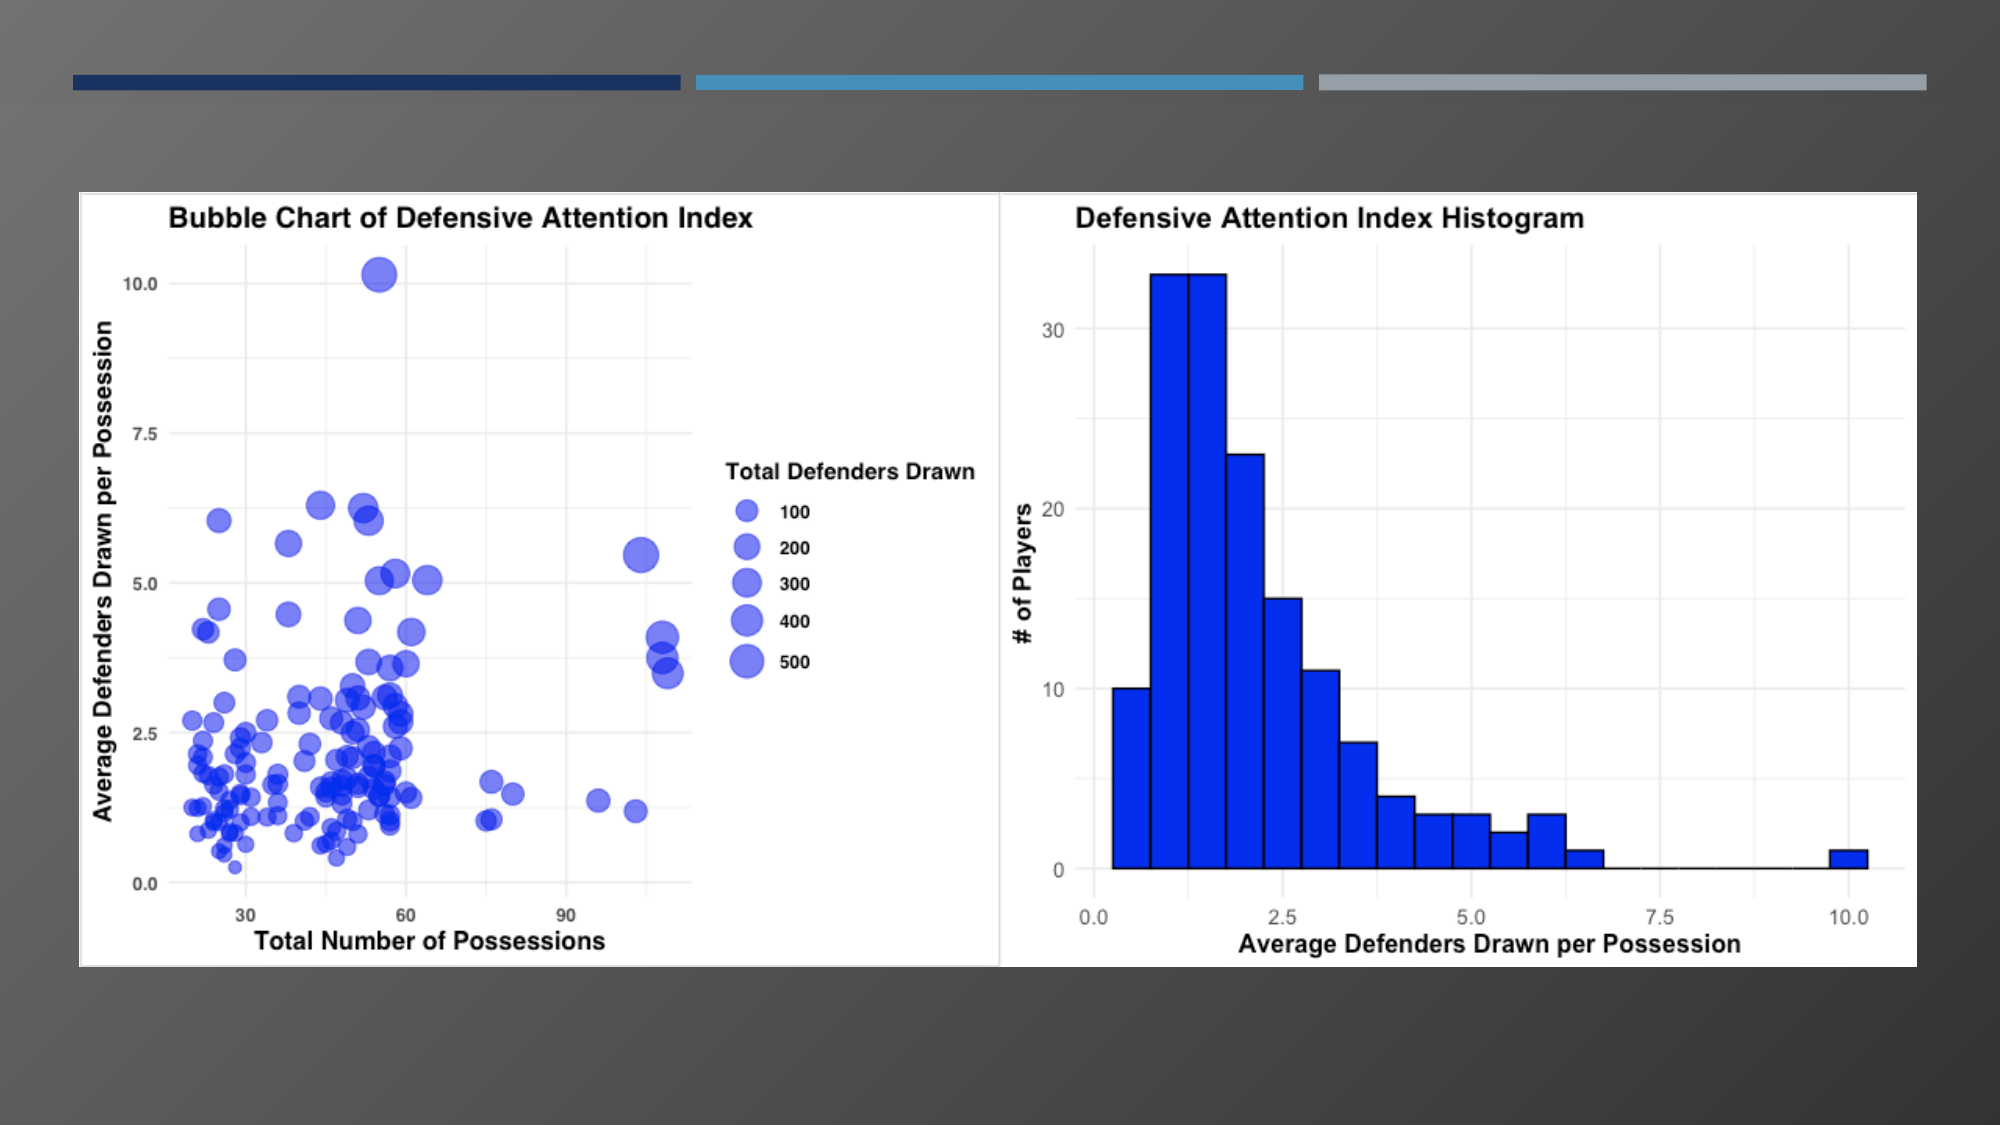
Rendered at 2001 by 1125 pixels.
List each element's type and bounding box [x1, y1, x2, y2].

text_box [0, 104, 2000, 1125]
picture [79, 191, 1917, 968]
